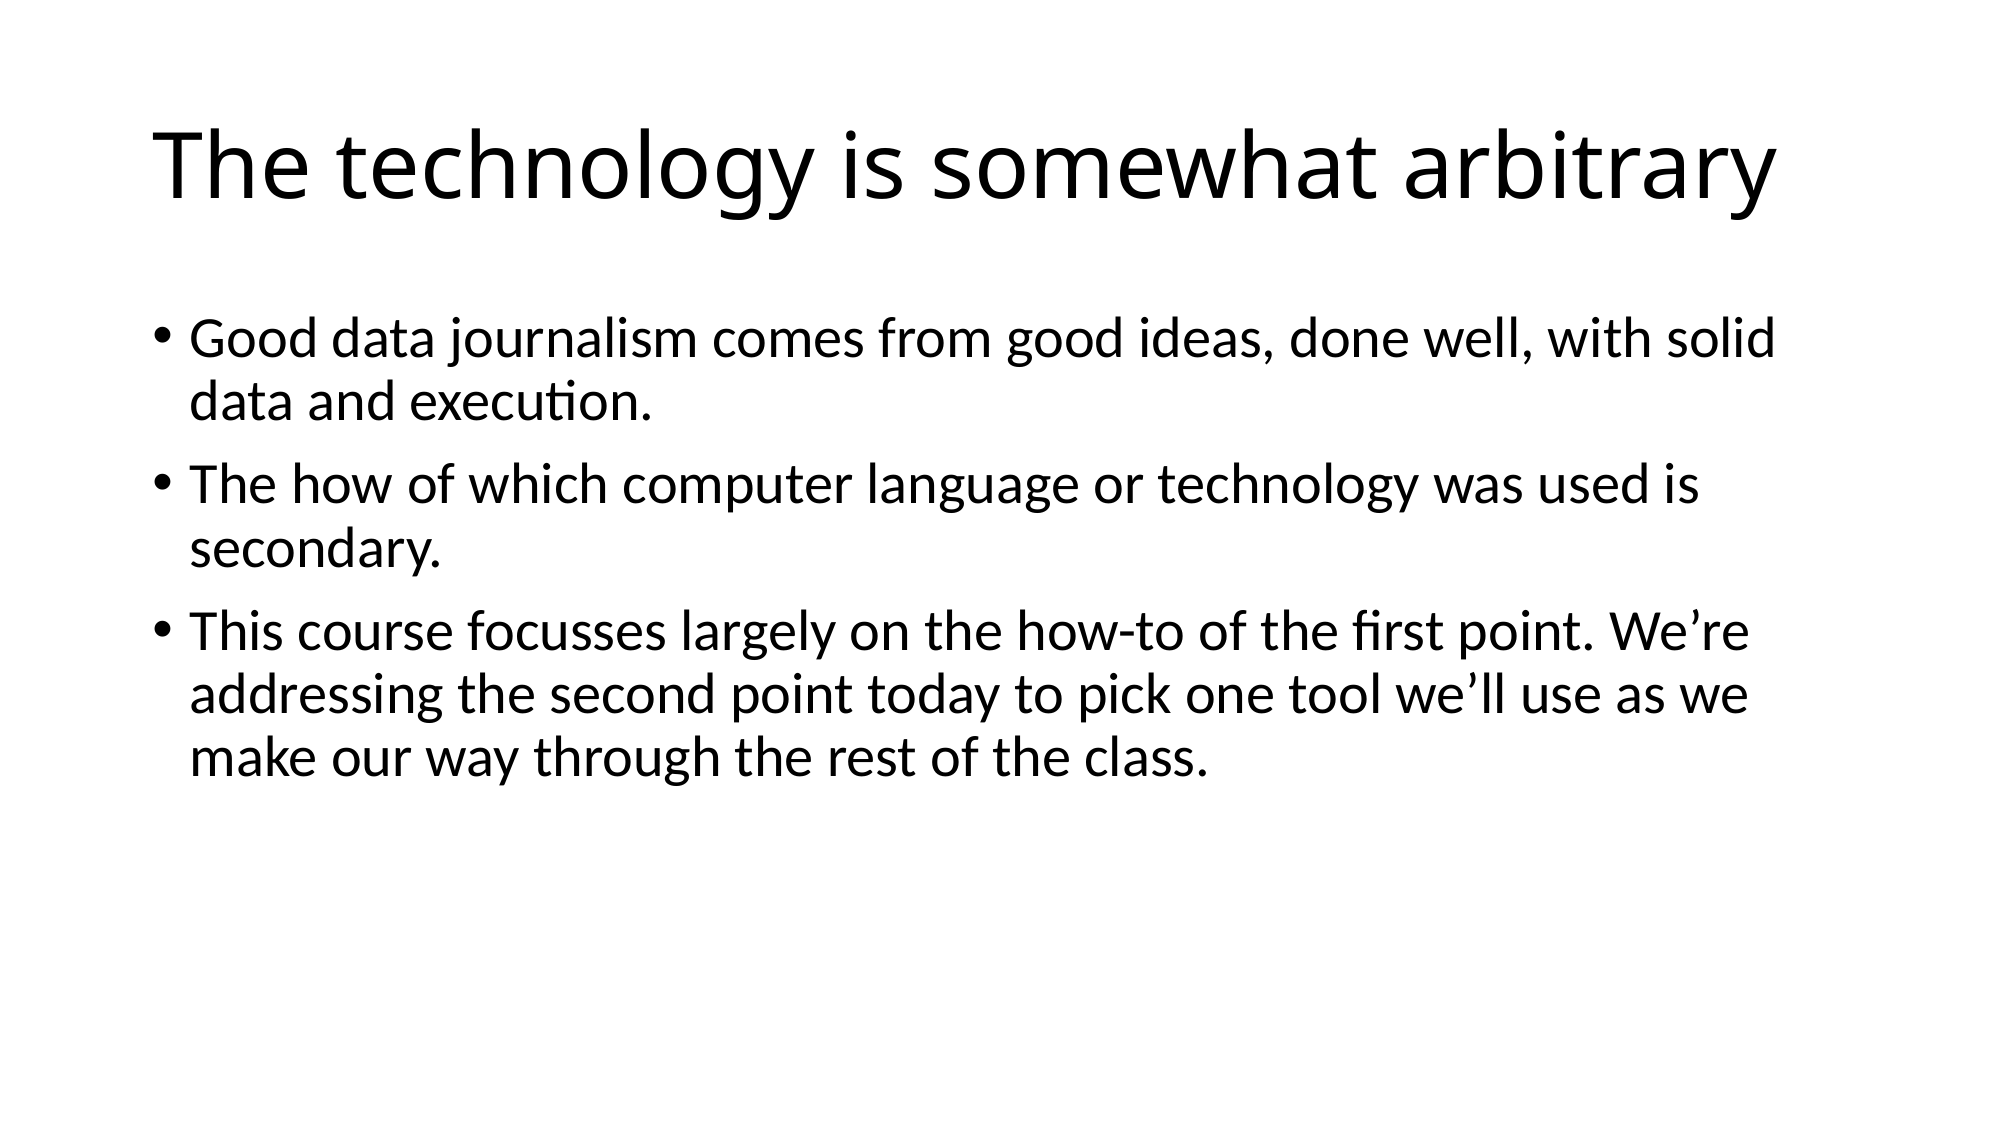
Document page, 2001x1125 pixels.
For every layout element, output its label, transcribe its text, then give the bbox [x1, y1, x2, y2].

list Good data journalism comes from good ideas, done well, with solid data and execution. The how of which computer language or technology was used is secondary. This course focusses largely on the how-to of the first point. We’re addressing the second point today to pick one tool we’ll use as we make our way through the rest of the class. [137, 299, 1863, 1014]
title The technology is somewhat arbitrary [137, 59, 1863, 278]
